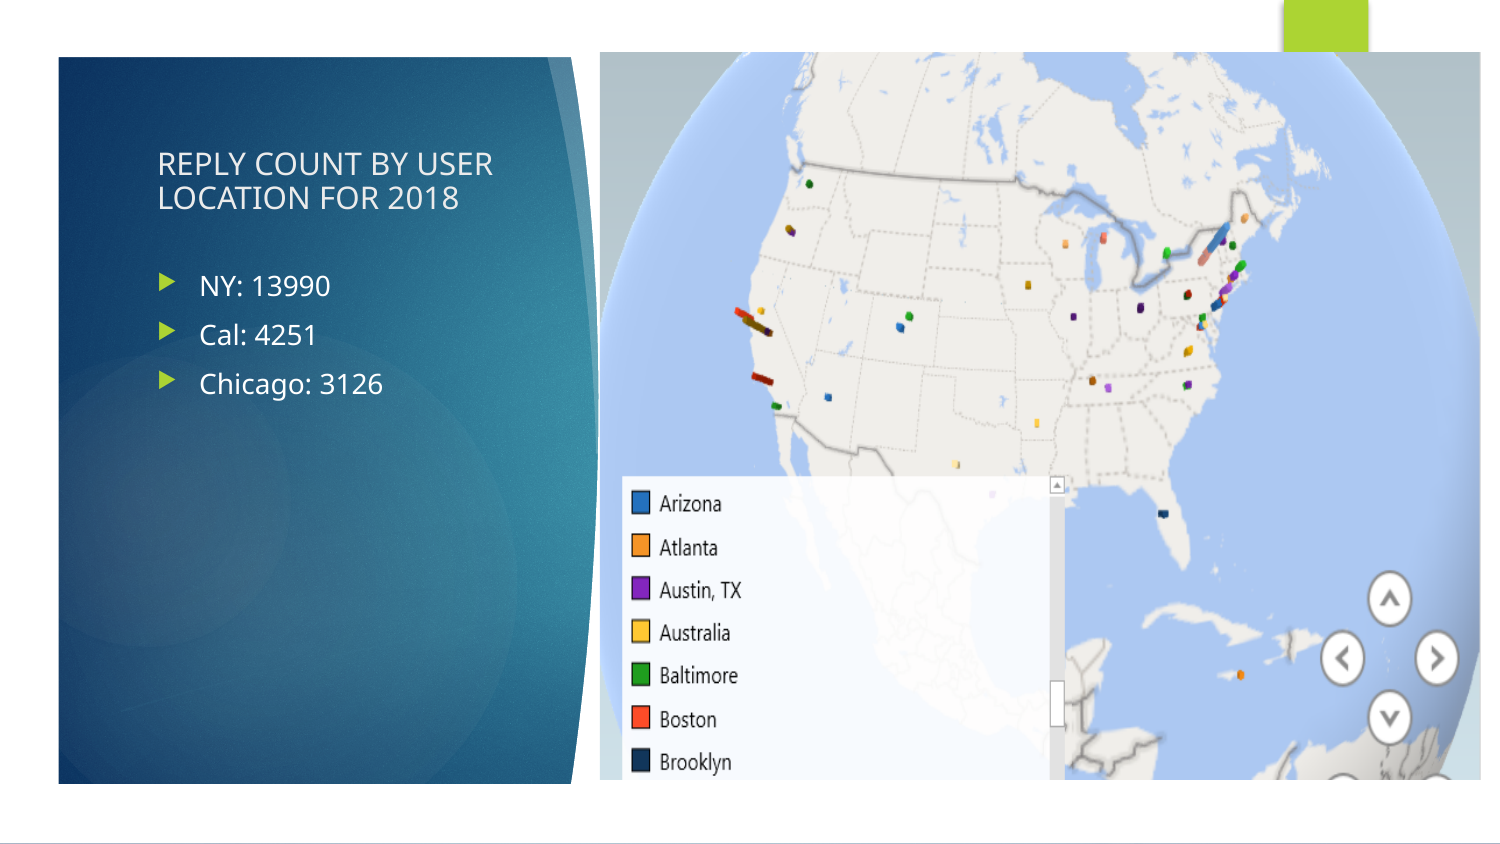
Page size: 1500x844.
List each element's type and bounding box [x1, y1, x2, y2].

picture [599, 52, 1482, 781]
text_box [0, 0, 1500, 844]
